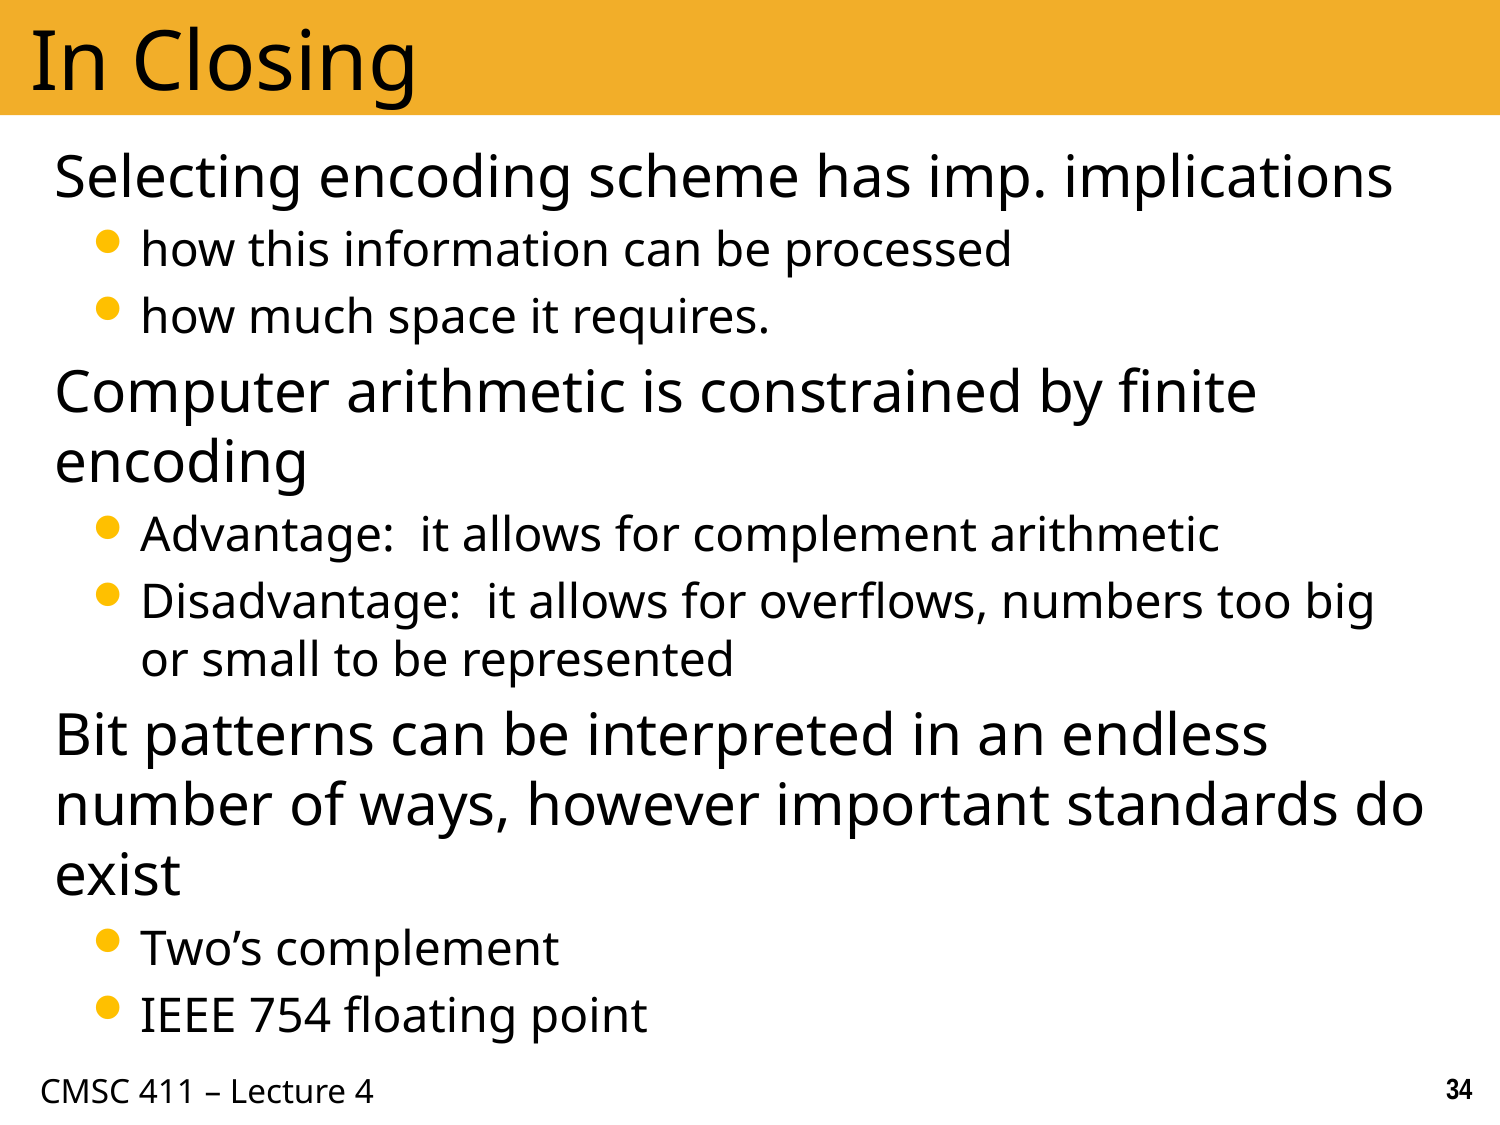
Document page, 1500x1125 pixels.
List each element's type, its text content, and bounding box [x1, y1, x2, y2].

slide_number 34 [1424, 1062, 1488, 1113]
list Selecting encoding scheme has imp. implications how this information can be processed how much space it requires. Computer arithmetic is constrained by finite encoding Advantage: it allows for complement arithmetic Disadvantage: it allows for overflows, numbers too big or small to be represented Bit patterns can be interpreted in an endless number of ways, however important standards do exist Two’s complement IEEE 754 floating point [24, 115, 1463, 1051]
title In Closing [0, 0, 1500, 116]
